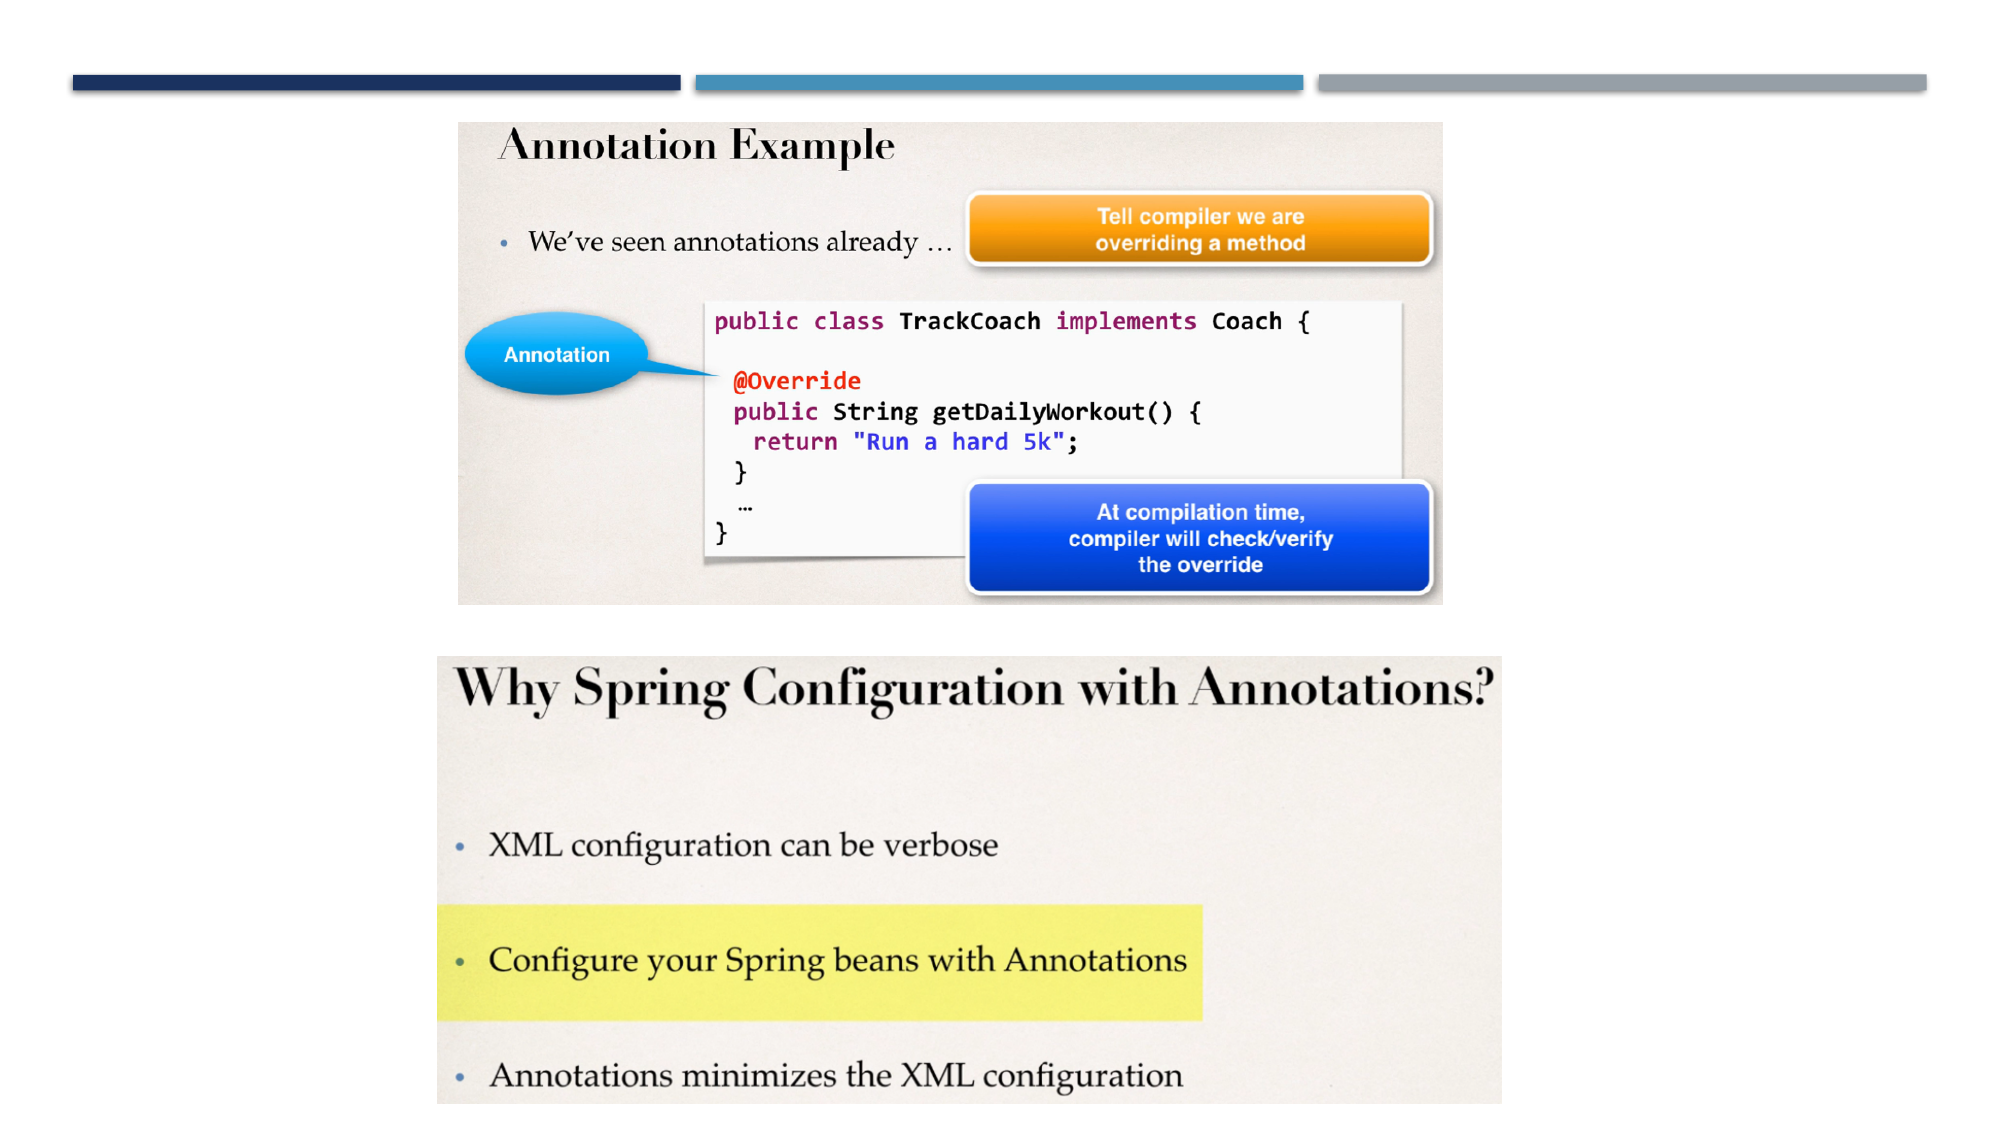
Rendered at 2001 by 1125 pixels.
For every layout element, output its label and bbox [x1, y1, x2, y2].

picture [437, 655, 1502, 1104]
picture [458, 122, 1444, 606]
